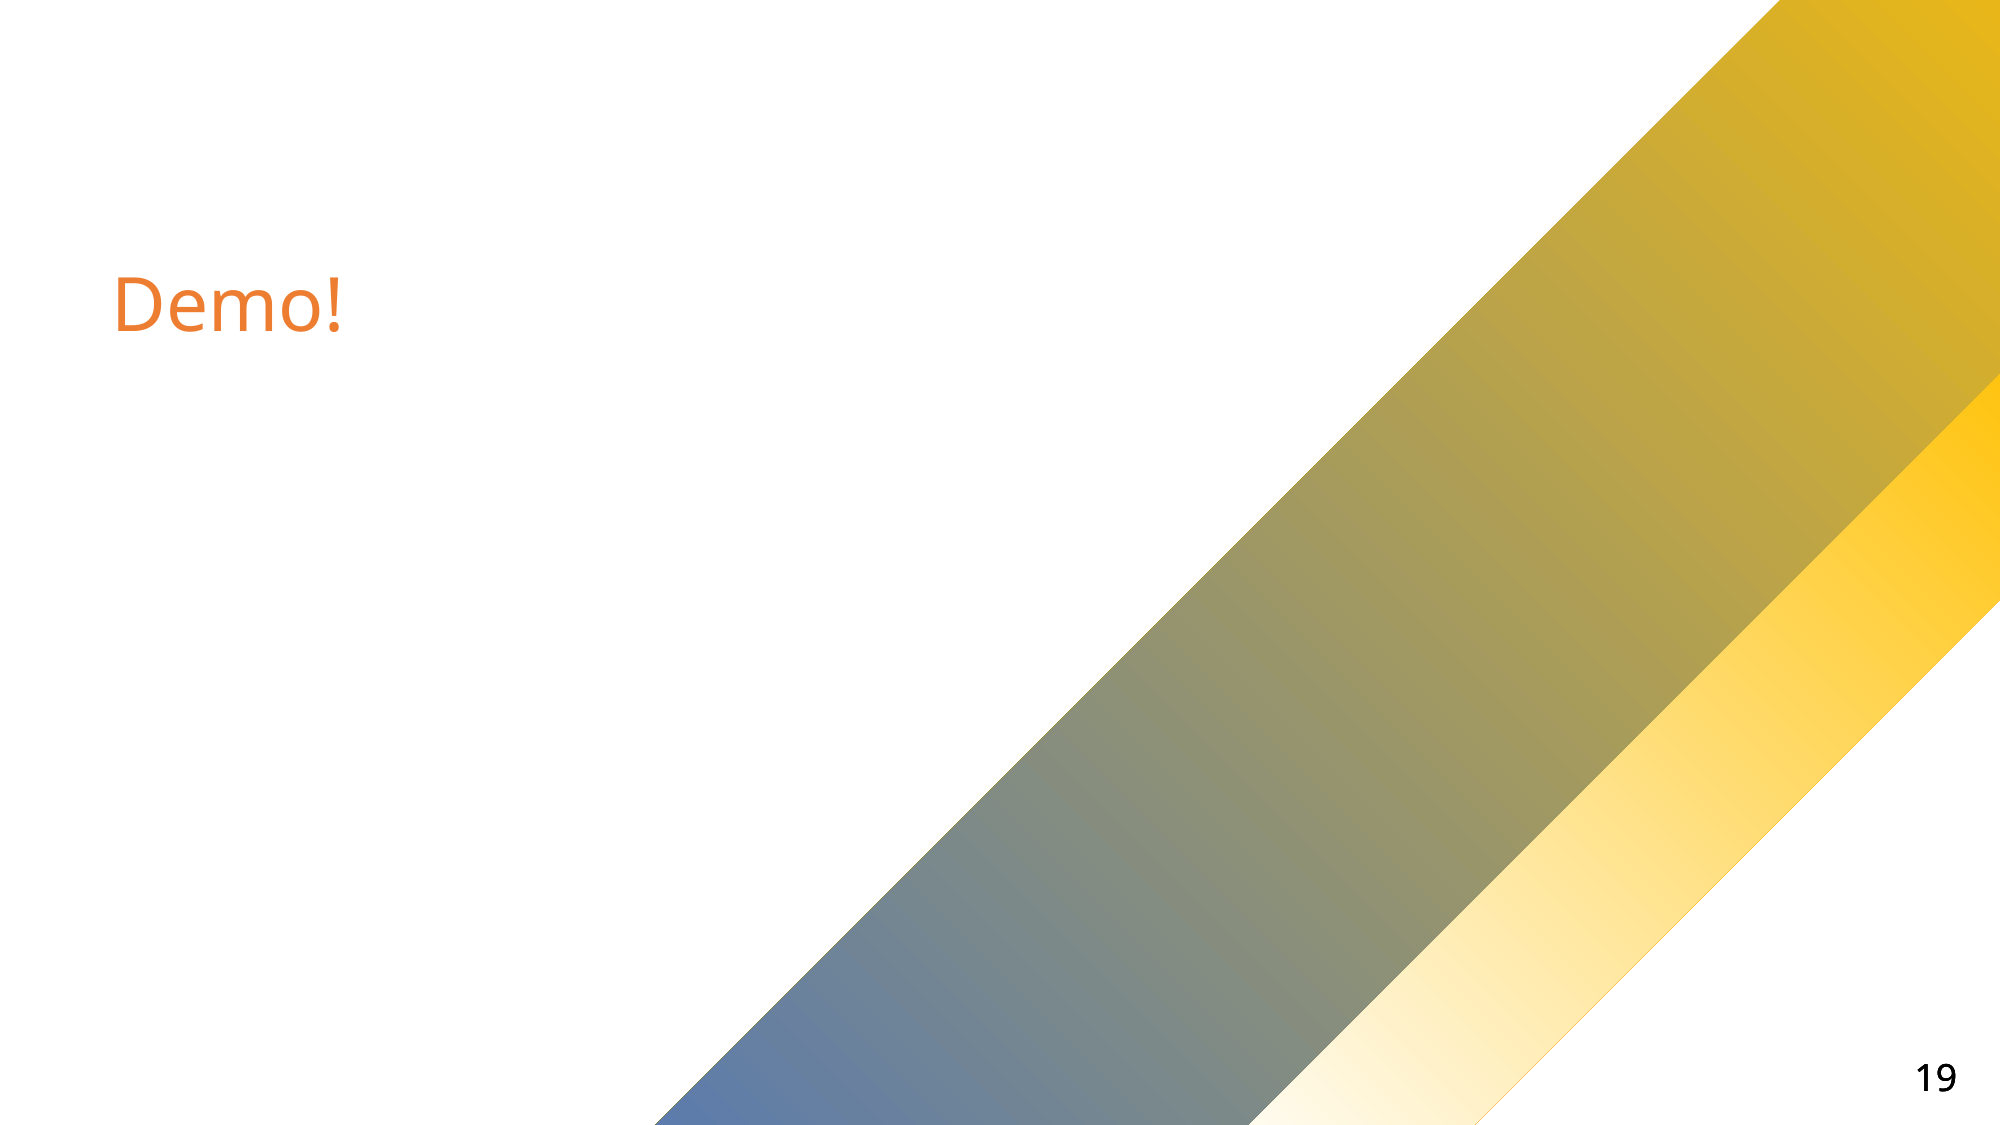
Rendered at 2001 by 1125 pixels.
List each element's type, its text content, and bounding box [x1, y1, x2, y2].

title Demo! [96, 154, 1152, 356]
